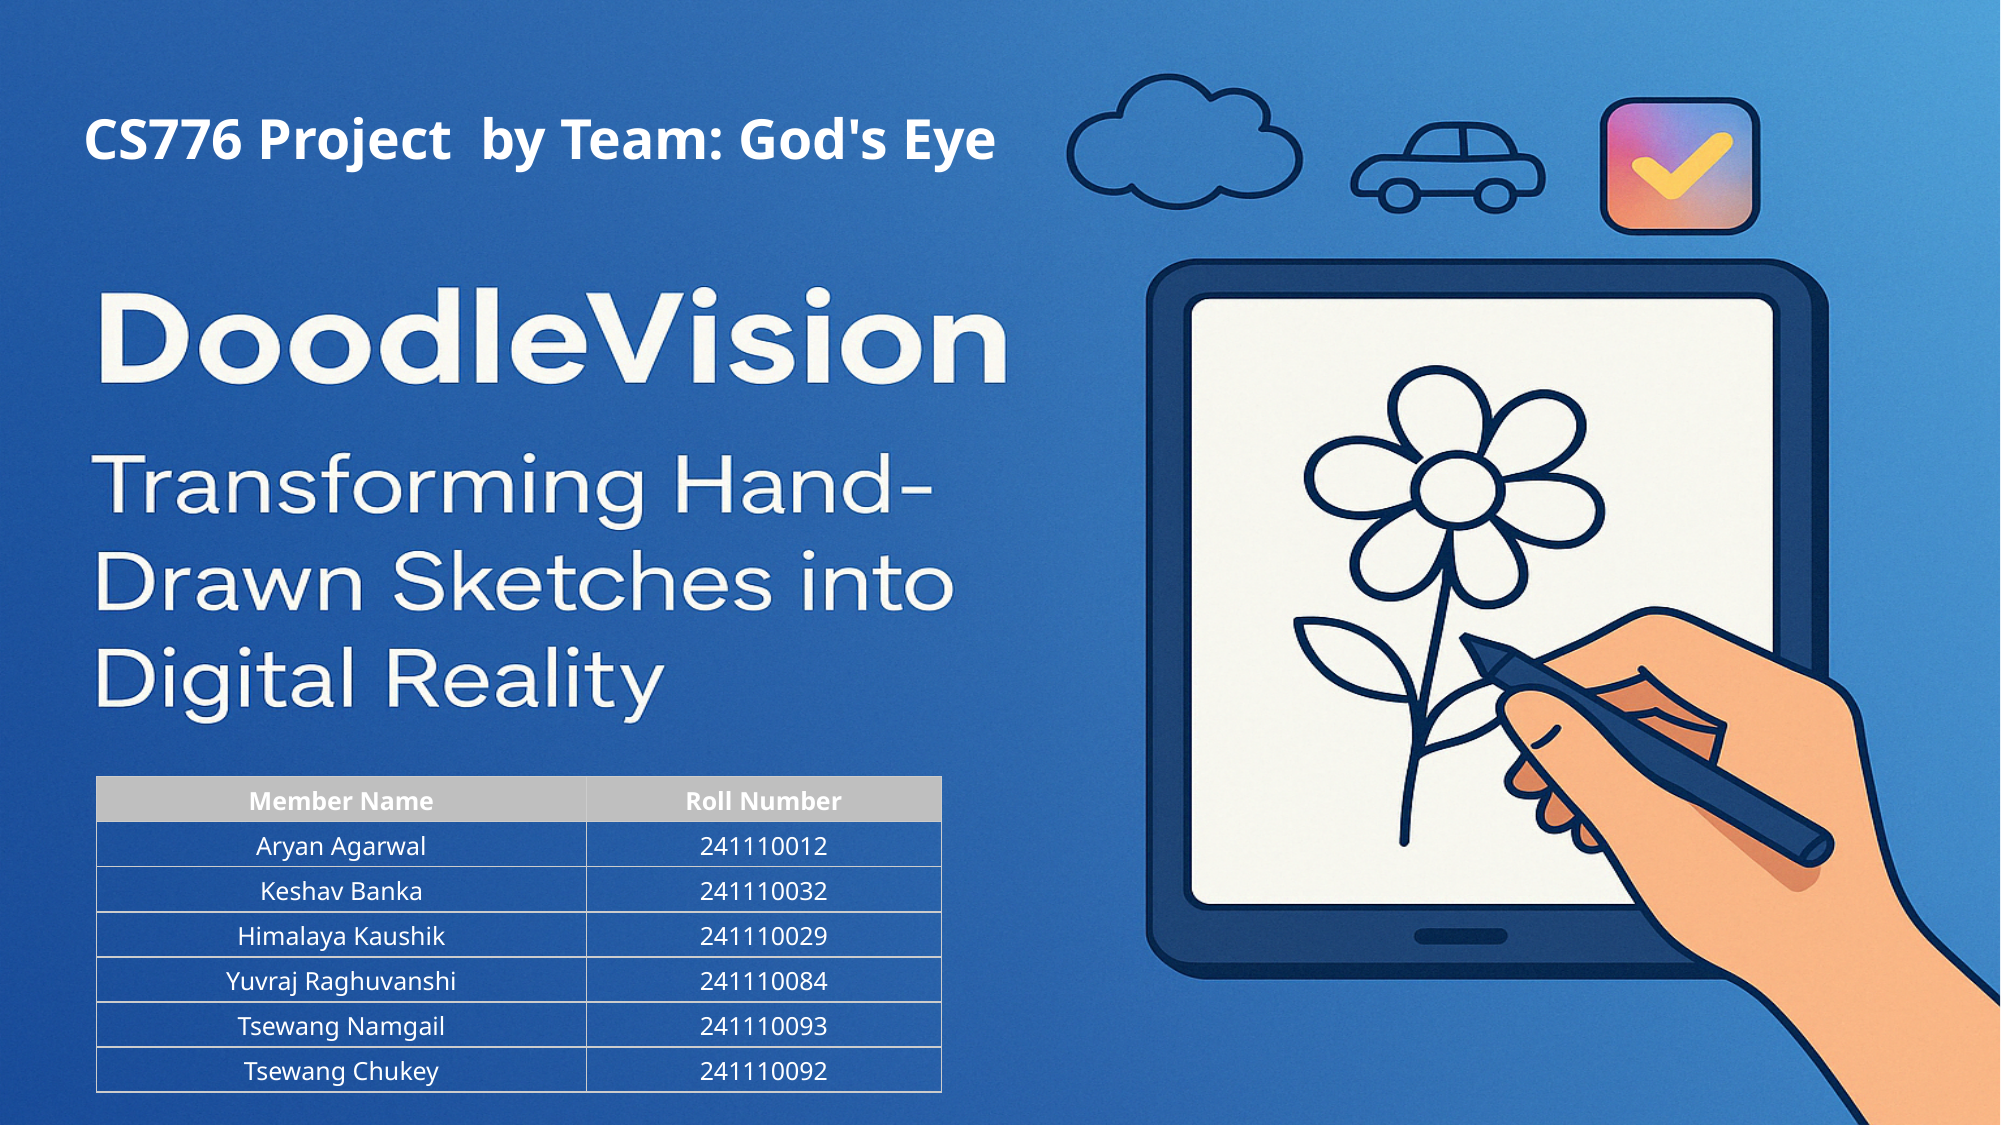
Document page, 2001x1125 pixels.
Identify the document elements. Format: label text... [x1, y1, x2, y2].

table_cell 241110092 [587, 1048, 941, 1091]
title CS776 Project by Team: God's Eye [62, 96, 1020, 282]
table_cell Himalaya Kaushik [97, 913, 586, 956]
table_cell 241110032 [587, 867, 941, 911]
table_cell 241110012 [587, 822, 941, 866]
table_cell 241110093 [587, 1003, 941, 1046]
table_cell Keshav Banka [97, 867, 586, 911]
table_header Member Name [97, 777, 586, 821]
table_cell Tsewang Chukey [97, 1048, 586, 1091]
table_cell 241110084 [587, 958, 941, 1001]
table_cell Aryan Agarwal [97, 822, 586, 866]
table_cell Yuvraj Raghuvanshi [97, 958, 586, 1001]
picture [0, 0, 2001, 1125]
table_cell 241110029 [587, 913, 941, 956]
table_cell Tsewang Namgail [97, 1003, 586, 1046]
table_header Roll Number [587, 777, 941, 821]
